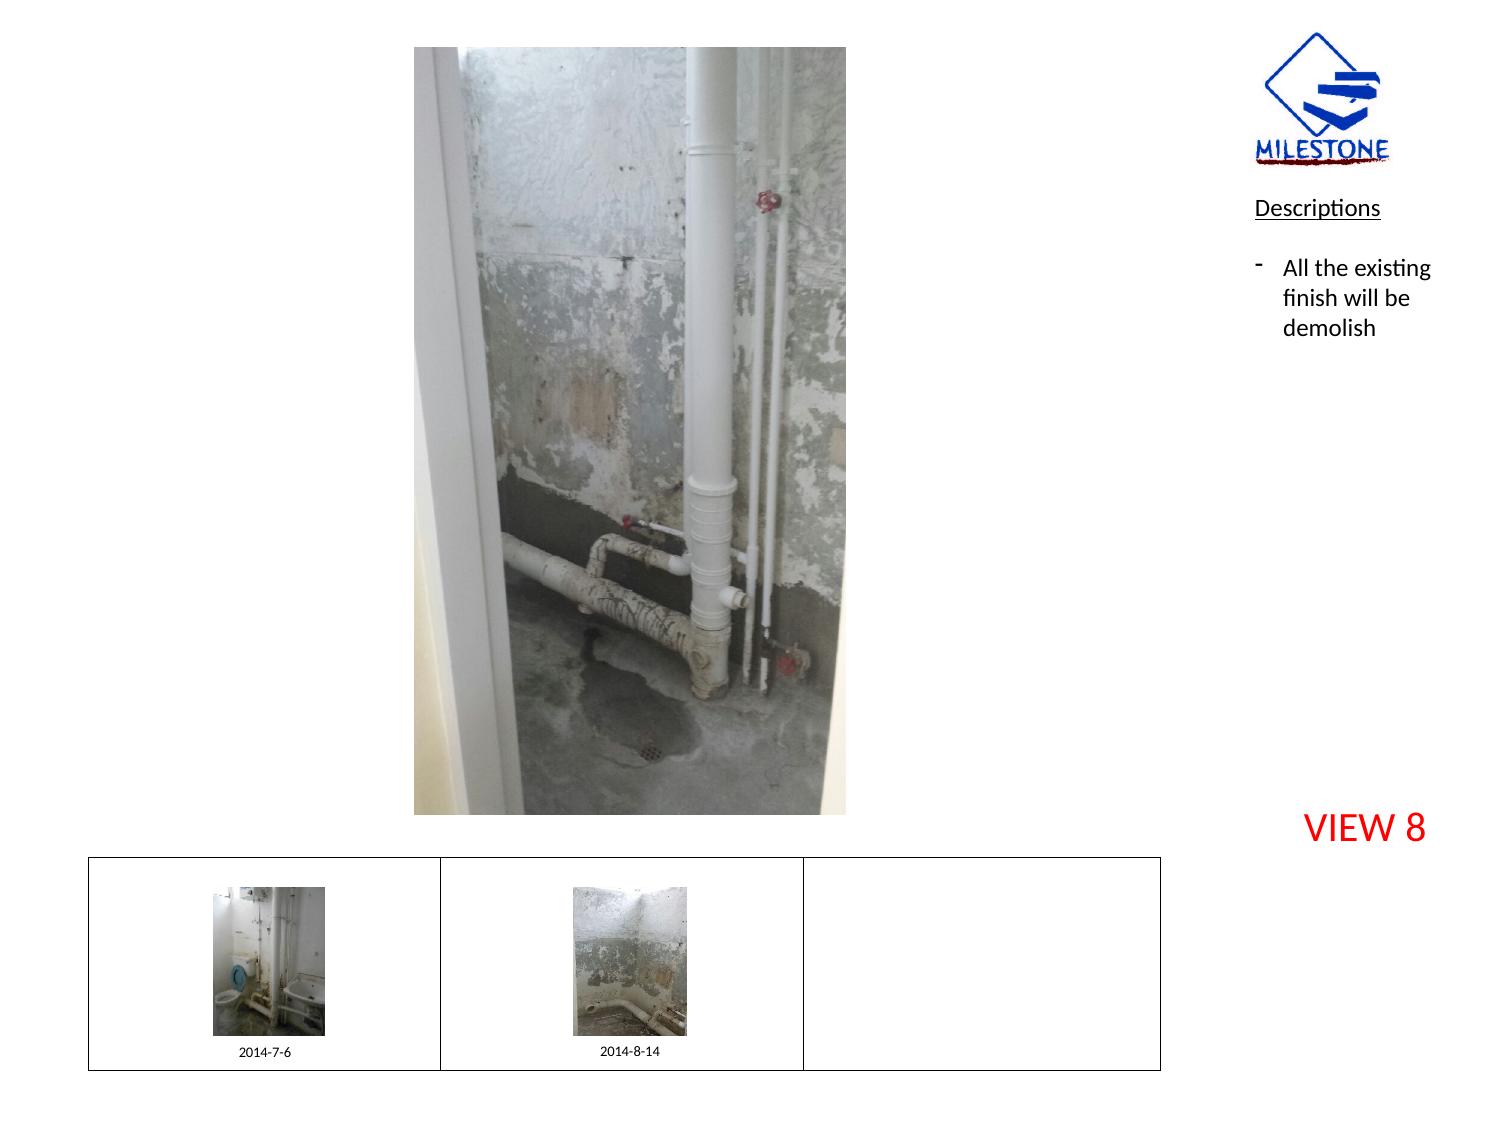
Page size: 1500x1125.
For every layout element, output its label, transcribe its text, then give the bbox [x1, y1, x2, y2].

picture [413, 46, 847, 815]
text_box 2014-7-6 [224, 1044, 307, 1068]
table_header [441, 858, 803, 1070]
picture [573, 887, 687, 1036]
text_box Descriptions All the existing finish will be demolish [1240, 184, 1481, 349]
text_box 2014-8-14 [585, 1044, 675, 1067]
picture [1222, 15, 1419, 186]
text_box VIEW 8 [1289, 792, 1481, 846]
table_header [89, 858, 440, 1070]
table_header [804, 858, 1160, 1070]
picture [213, 887, 325, 1036]
